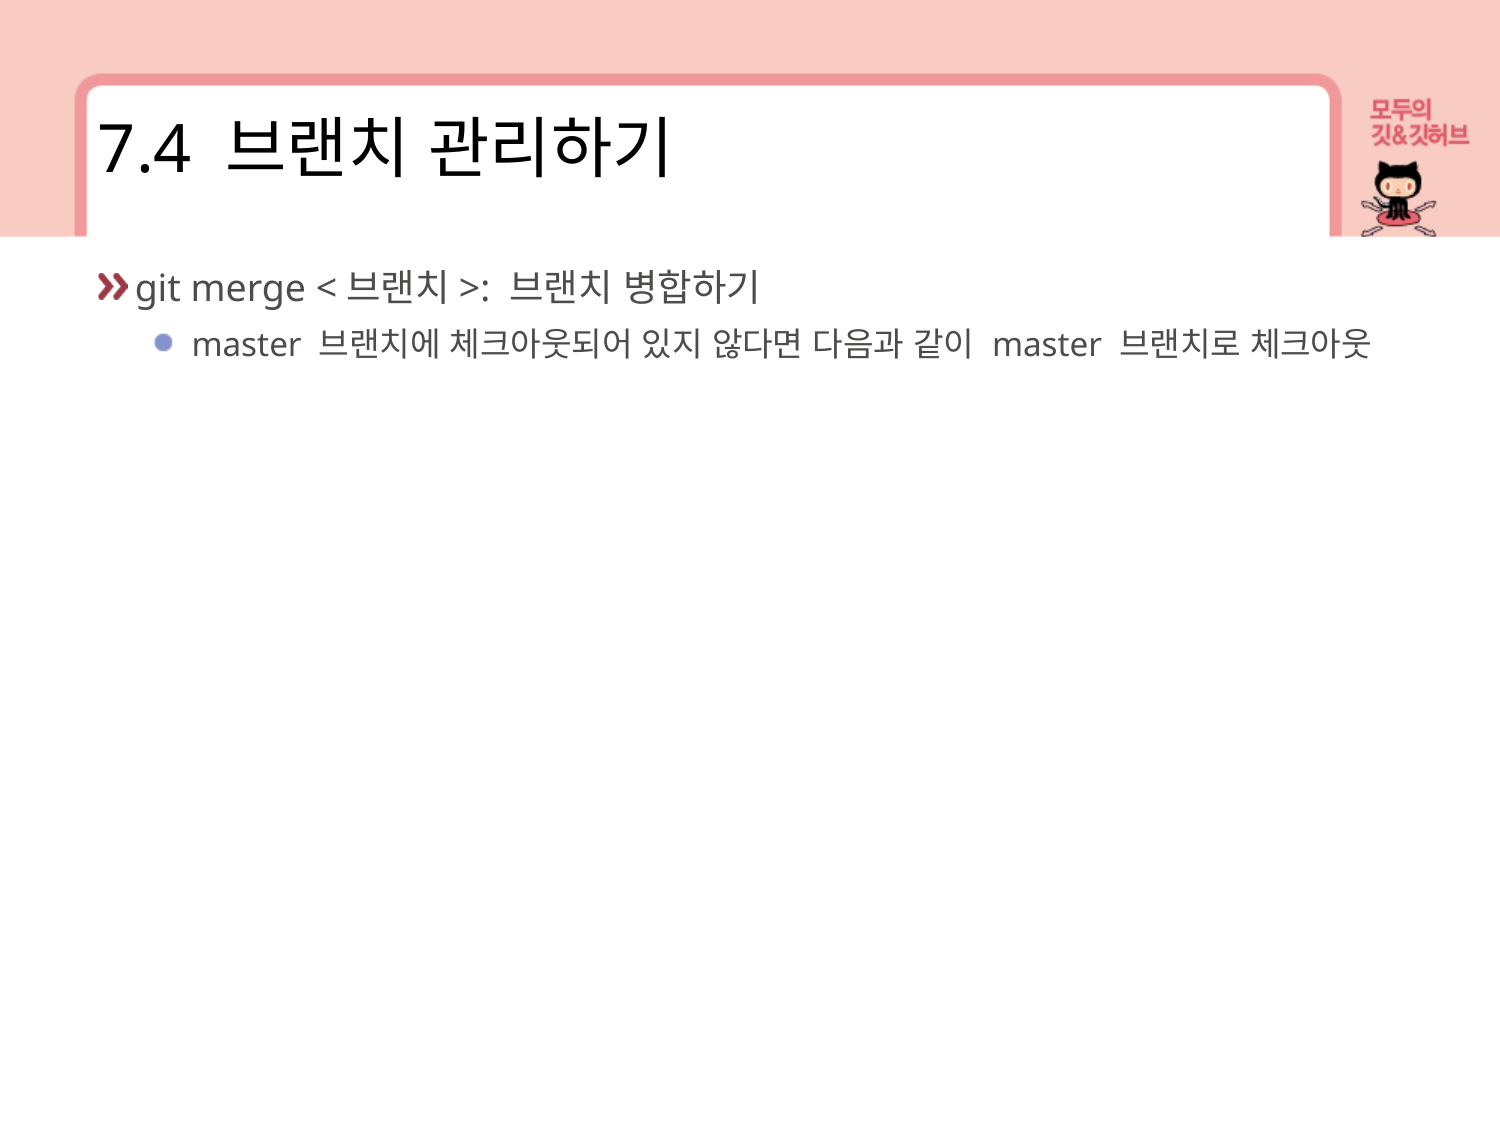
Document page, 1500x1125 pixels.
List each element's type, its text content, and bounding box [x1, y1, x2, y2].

text_box 7.4 브랜치 관리하기 [82, 61, 1413, 193]
picture [0, 0, 1500, 1125]
text_box git merge <브랜치>: 브랜치 병합하기 master 브랜치에 체크아웃되어 있지 않다면 다음과 같이 master 브랜치로 체크아웃 [82, 252, 1413, 1067]
